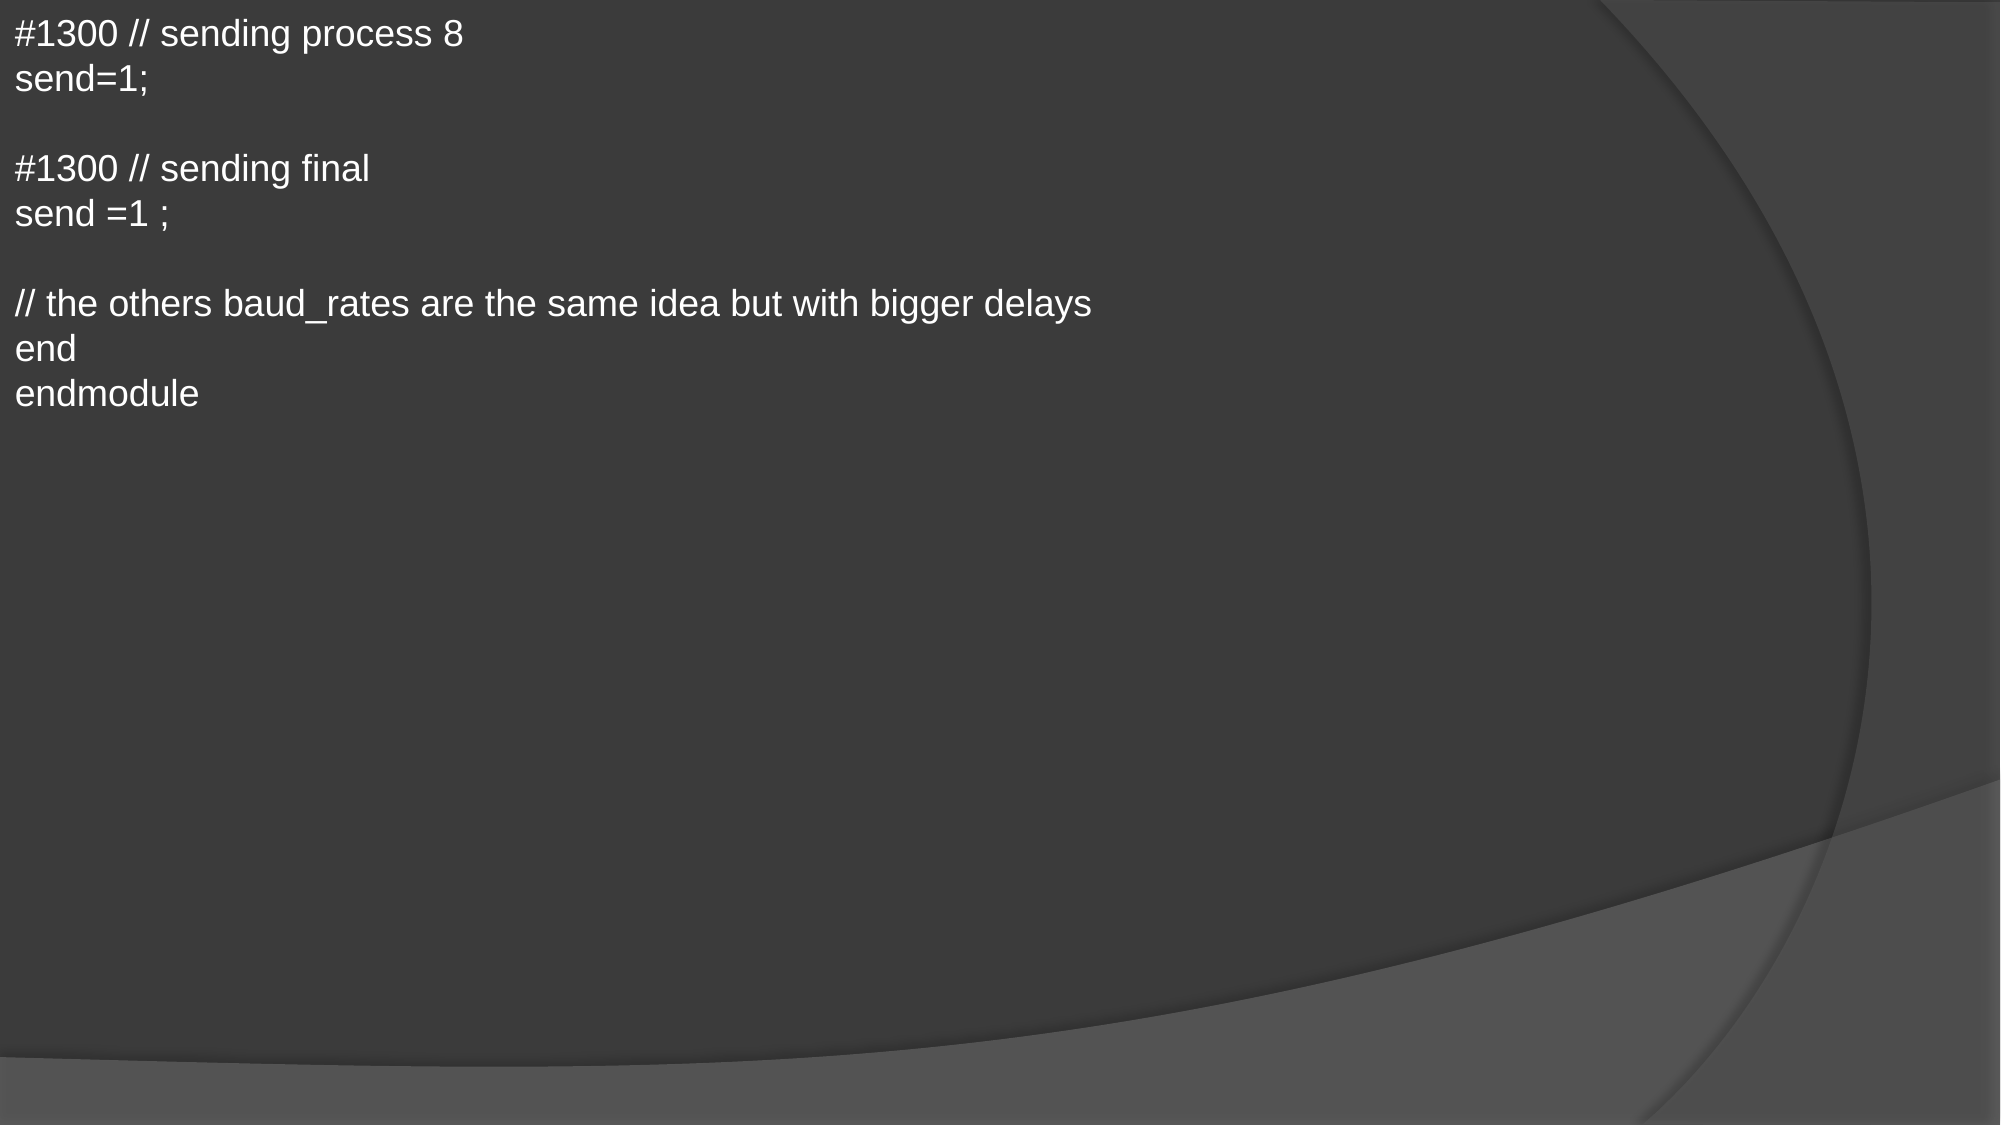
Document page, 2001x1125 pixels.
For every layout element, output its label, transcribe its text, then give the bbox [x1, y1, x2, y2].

text_box #1300 // sending process 8 send=1; #1300 // sending final send =1 ; // the others baud_rates are the same idea but with bigger delays end endmodule [0, 2, 2000, 422]
